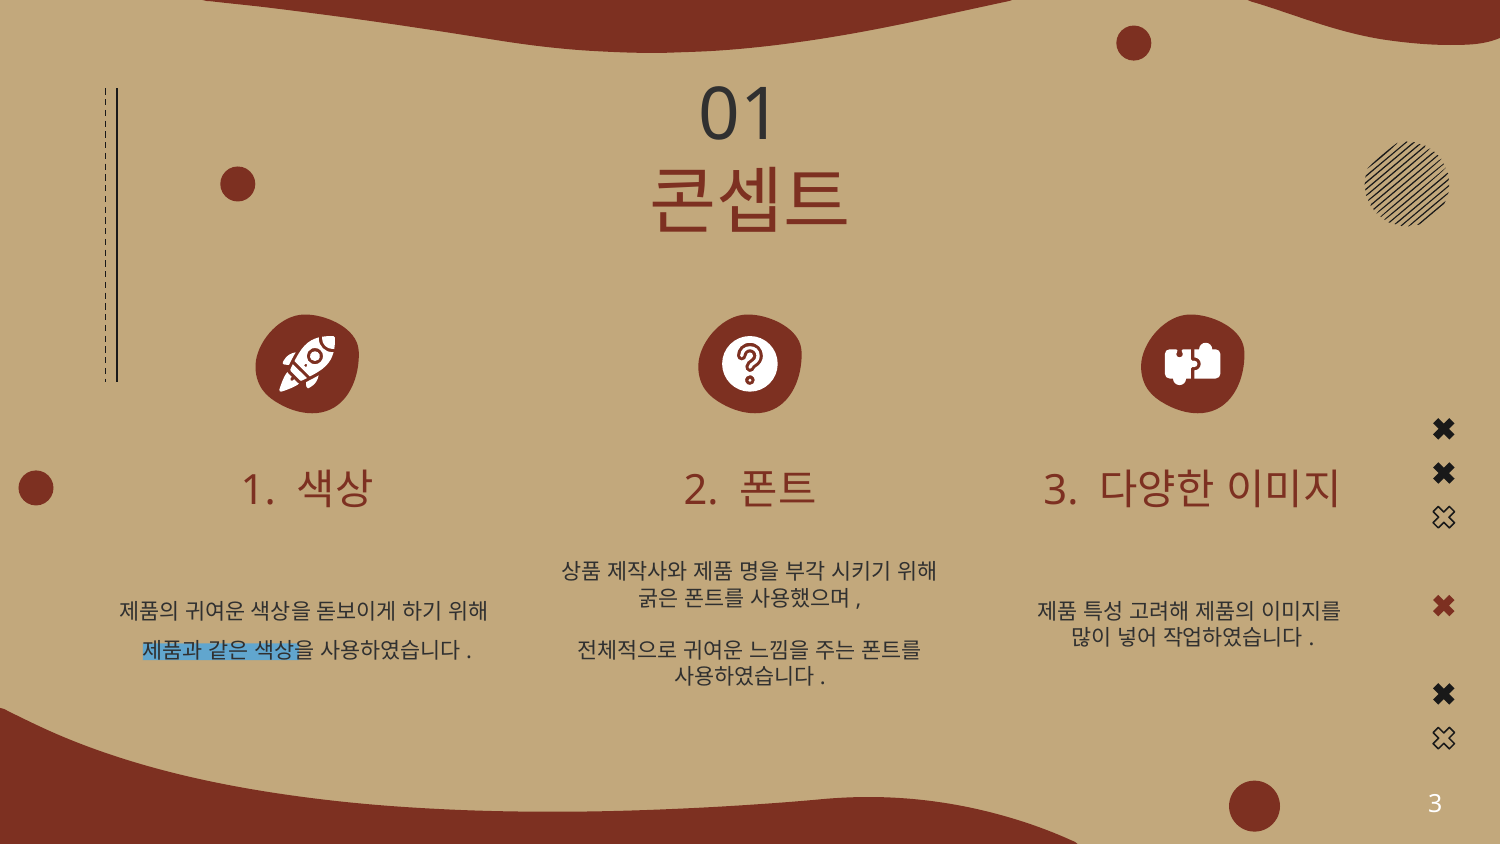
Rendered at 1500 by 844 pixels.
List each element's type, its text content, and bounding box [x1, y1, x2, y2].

slide_number 3 [1119, 782, 1458, 828]
title 3. 다양한 이미지 [1003, 444, 1382, 532]
subtitle 상품 제작사와 제품 명을 부각 시키기 위해 굵은 폰트를 사용했으며, 전체적으로 귀여운 느낌을 주는 폰트를 사용하였습니다. [560, 531, 940, 717]
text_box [1164, 342, 1221, 386]
subtitle 제품 특성 고려해 제품의 이미지를 많이 넣어 작업하였습니다. [1003, 558, 1382, 690]
text_box [1141, 314, 1245, 414]
text_box [223, 194, 252, 202]
title 1. 색상 [118, 444, 497, 532]
text_box [255, 314, 359, 414]
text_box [278, 335, 336, 392]
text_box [721, 335, 778, 392]
title 01 콘셉트 [118, 114, 1382, 194]
subtitle 제품의 귀여운 색상을 돋보이게 하기 위해 제품과 같은 색상을 사용하였습니다. [118, 538, 497, 710]
title 2. 폰트 [560, 444, 940, 531]
text_box [698, 314, 802, 414]
